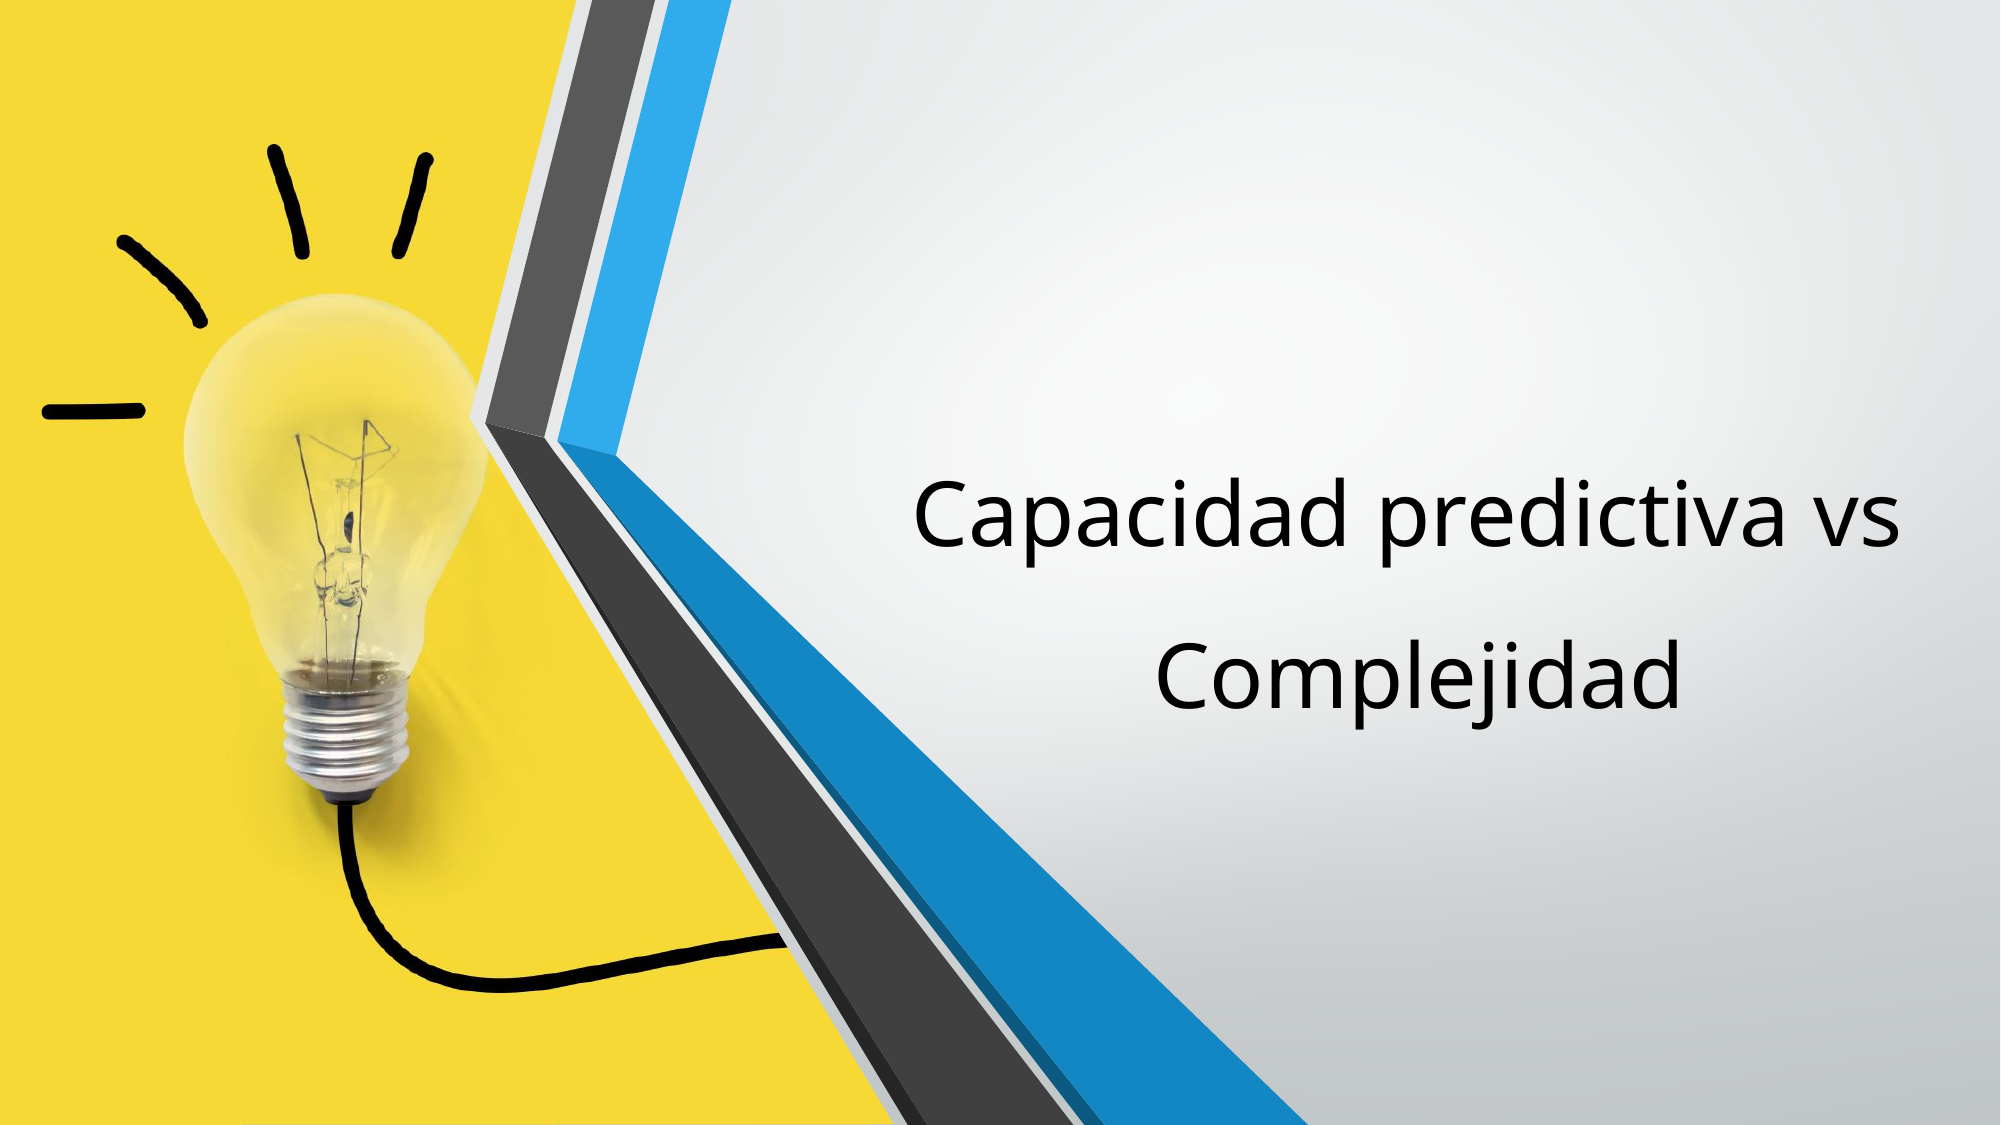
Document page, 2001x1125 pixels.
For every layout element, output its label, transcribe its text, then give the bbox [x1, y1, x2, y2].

text_box [1309, 0, 2000, 1125]
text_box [894, 0, 1309, 1125]
picture [0, 0, 894, 1125]
title Capacidad predictiva vs Complejidad [1309, 347, 1948, 735]
